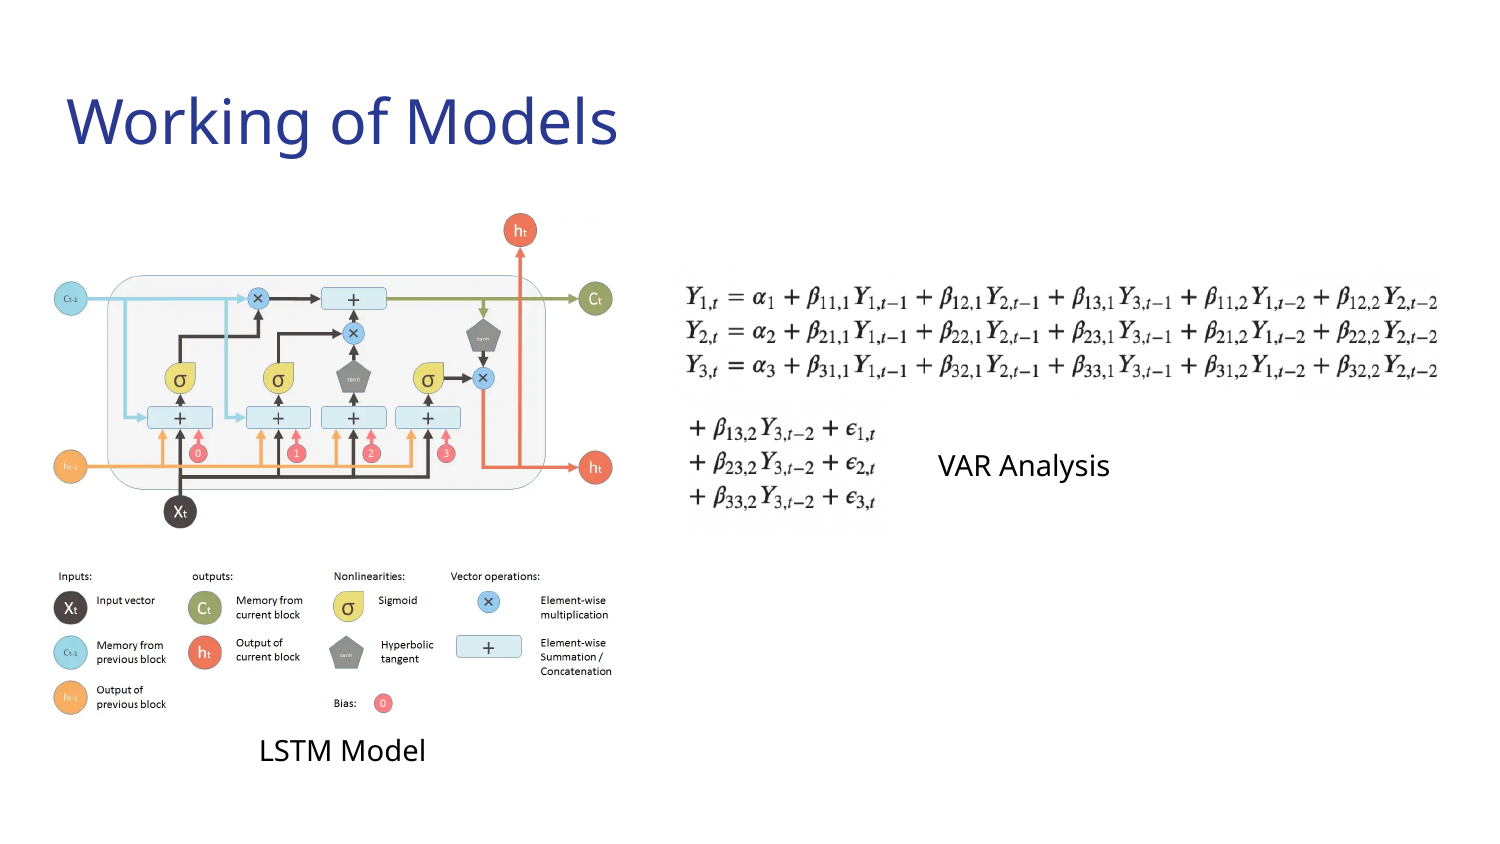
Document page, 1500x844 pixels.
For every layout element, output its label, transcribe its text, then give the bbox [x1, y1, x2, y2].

title Working of Models [51, 67, 1449, 167]
picture [50, 213, 620, 718]
text_box VAR Analysis [923, 432, 1442, 498]
text_box LSTM Model [243, 726, 471, 783]
picture [671, 265, 1443, 535]
